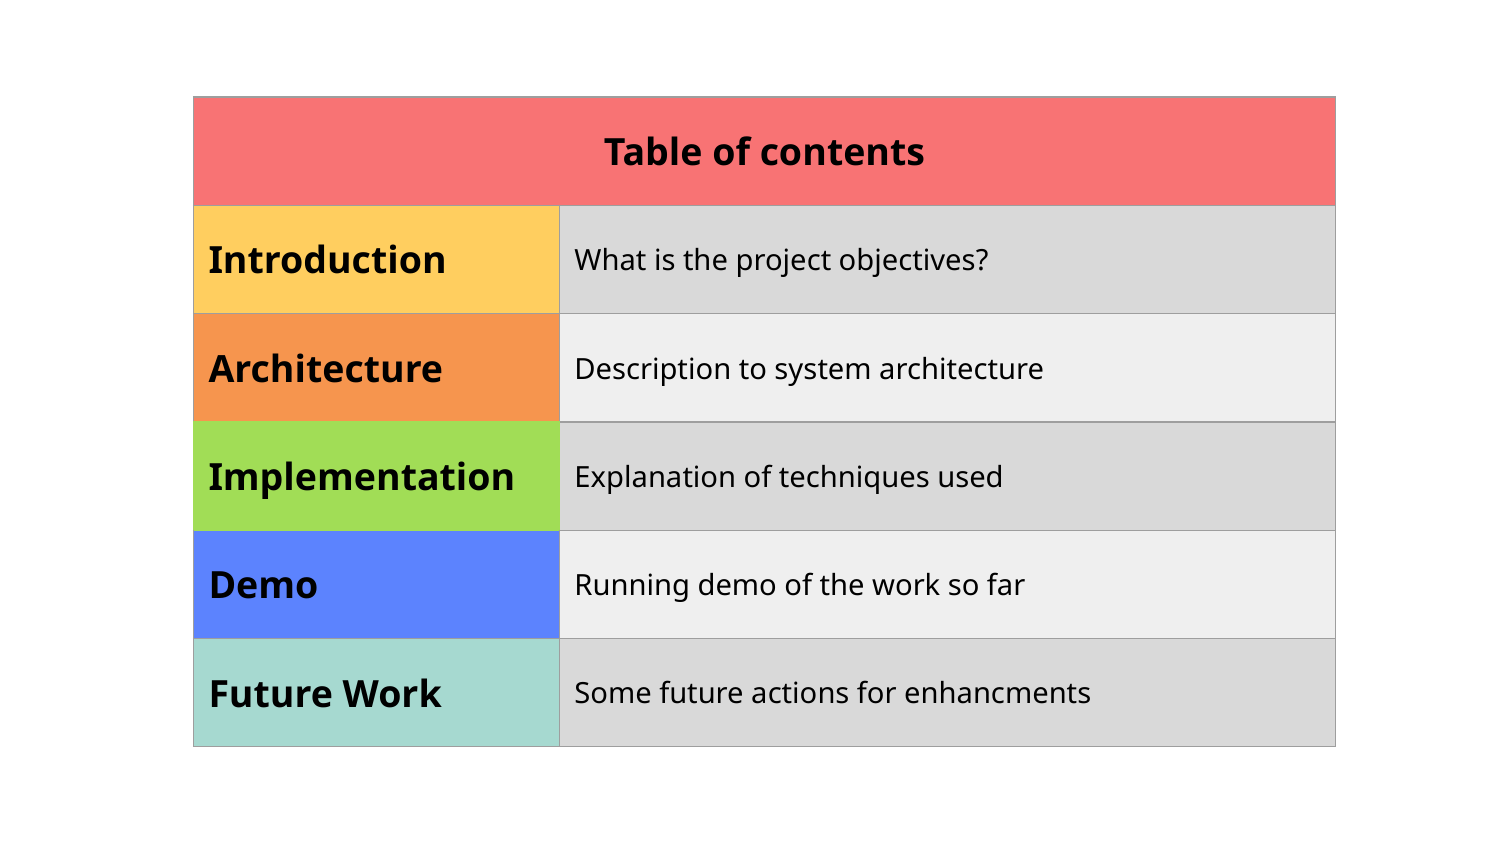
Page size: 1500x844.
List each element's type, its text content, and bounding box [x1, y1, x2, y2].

table_cell Introduction [194, 206, 559, 313]
table_cell What is the project objectives? [560, 206, 1335, 313]
table_cell Explanation of techniques used [560, 423, 1335, 530]
table_cell Architecture [194, 314, 559, 421]
table_cell Demo [194, 531, 559, 638]
table_header Table of contents [194, 98, 1335, 205]
table_cell Description to system architecture [560, 314, 1335, 421]
table_cell Future Work [194, 639, 559, 746]
table_cell Some future actions for enhancments [560, 639, 1335, 746]
table_cell Implementation [194, 423, 559, 530]
table_cell Running demo of the work so far [560, 531, 1335, 638]
